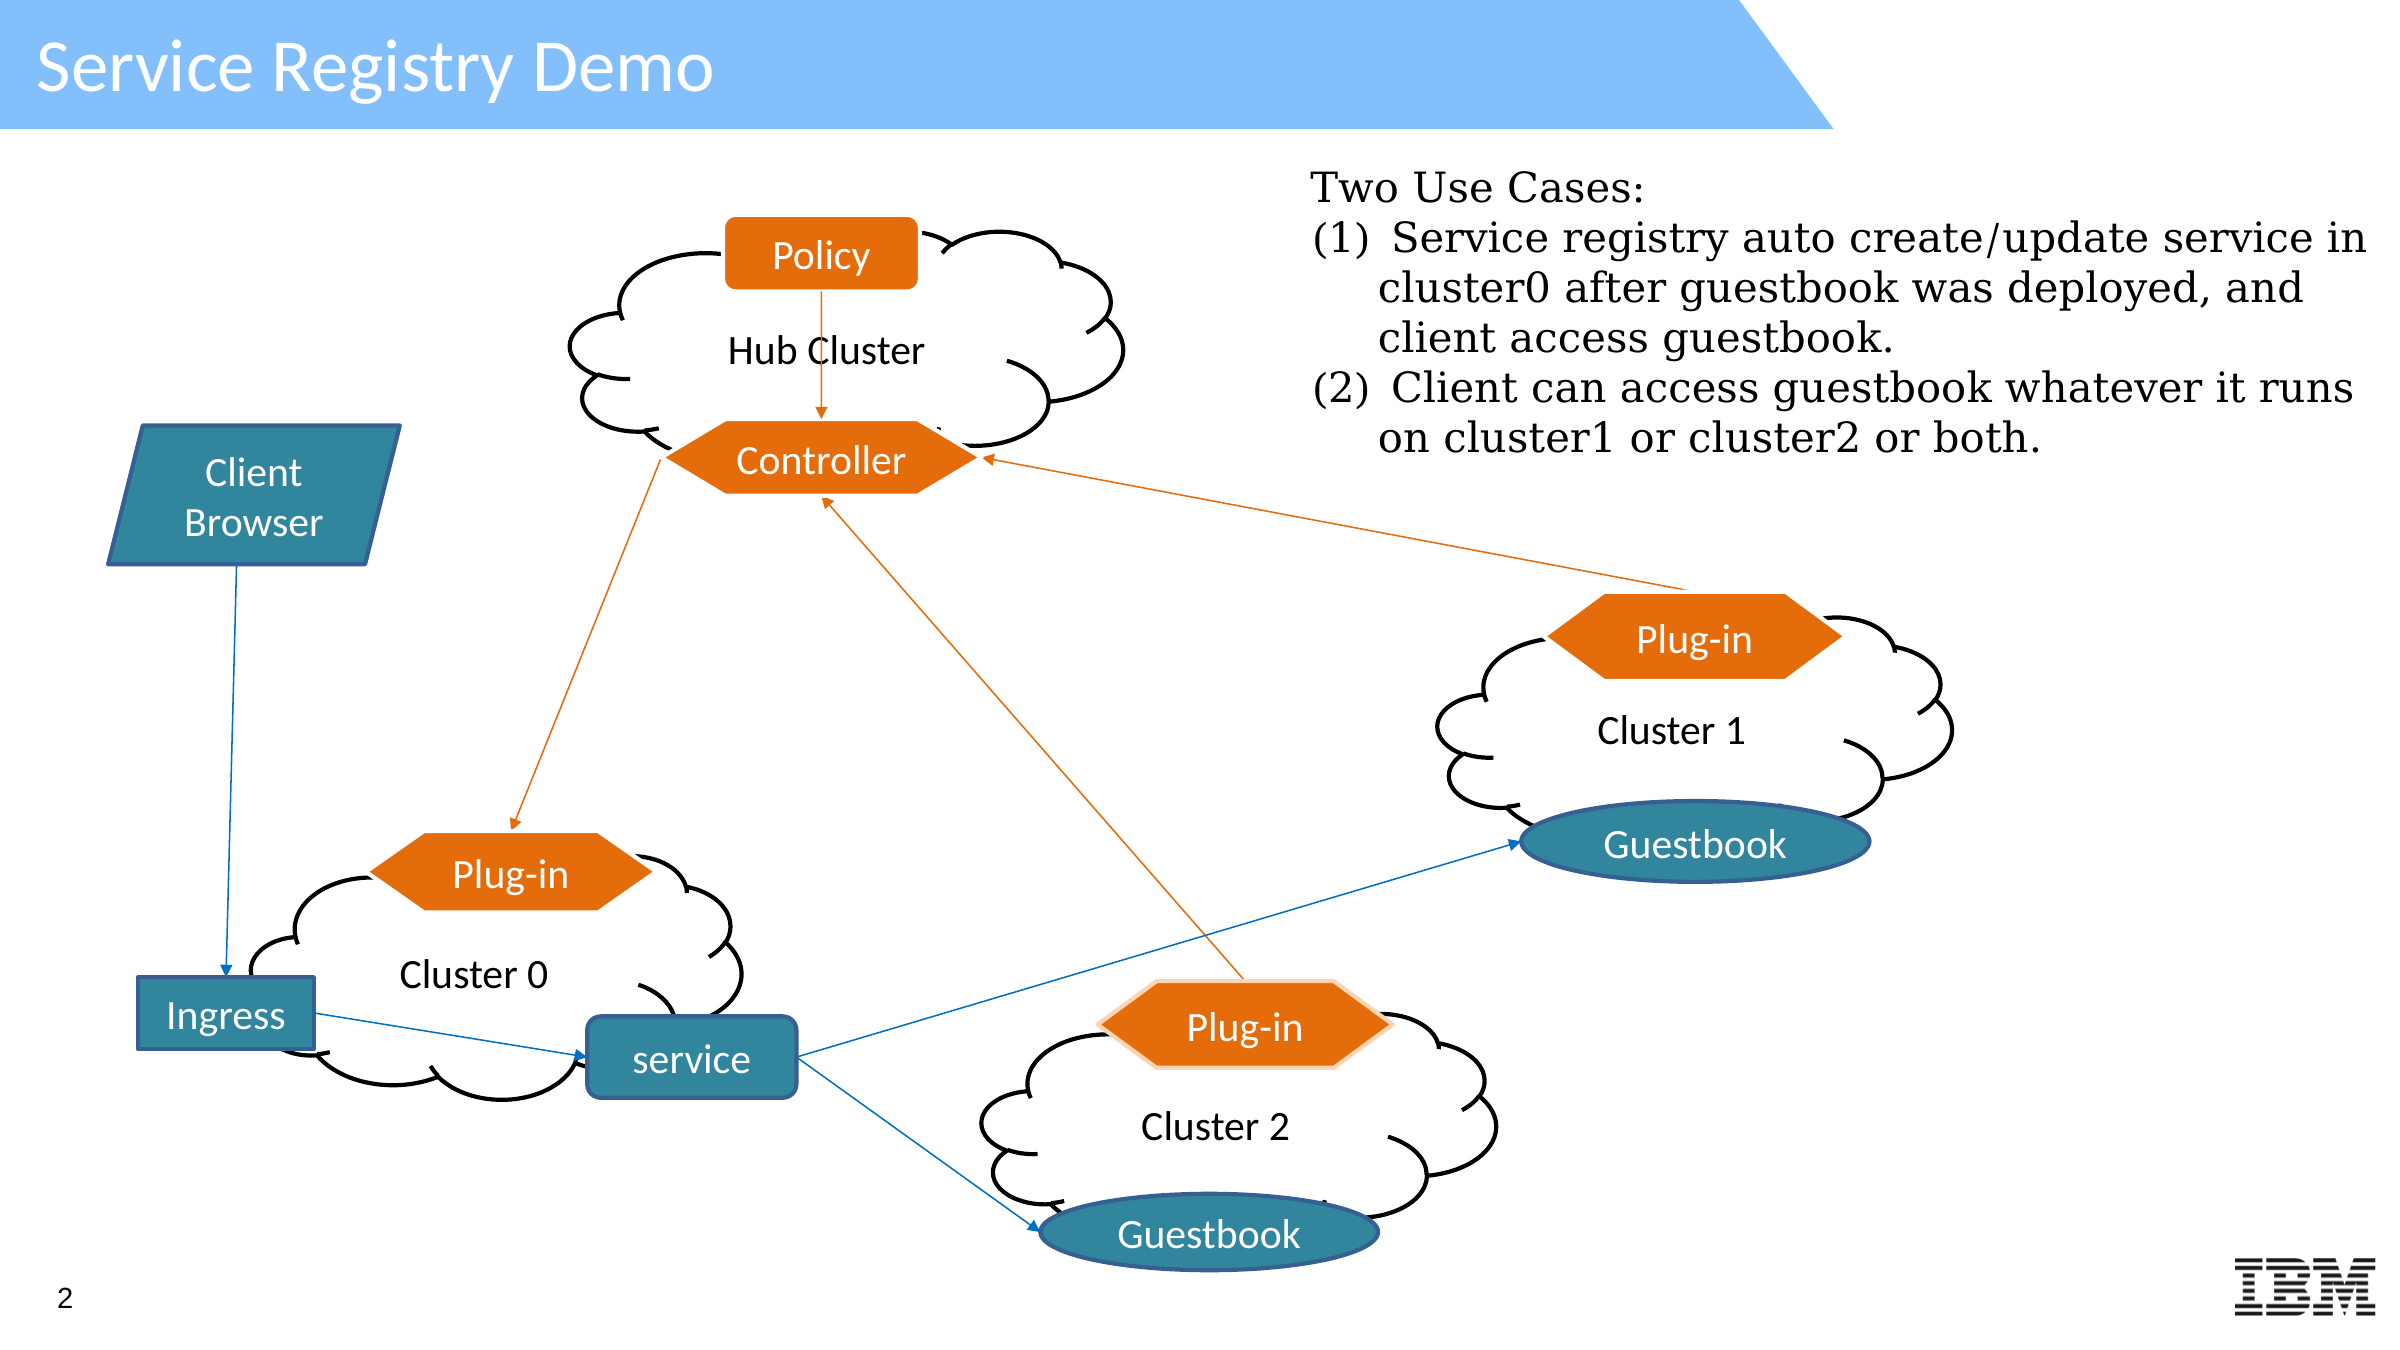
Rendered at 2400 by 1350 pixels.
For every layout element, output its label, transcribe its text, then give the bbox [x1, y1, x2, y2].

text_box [796, 1065, 976, 1233]
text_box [225, 563, 237, 829]
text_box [569, 214, 1124, 497]
text_box Service Registry Demo [22, 8, 971, 114]
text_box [1437, 591, 1953, 882]
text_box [821, 495, 1246, 839]
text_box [313, 1012, 588, 1058]
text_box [802, 841, 1522, 1058]
text_box Two Use Cases: Service registry auto create/update service in cluster0 after guestbook was deployed, and client access guestbook. Client can access guestbook whatever it runs on cluster1 or cluster2 or both. [1287, 135, 2388, 487]
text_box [1128, 457, 1696, 592]
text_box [510, 457, 662, 829]
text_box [137, 830, 797, 1100]
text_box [981, 980, 1497, 1271]
text_box Client Browser [106, 423, 402, 567]
picture [2235, 1258, 2376, 1316]
